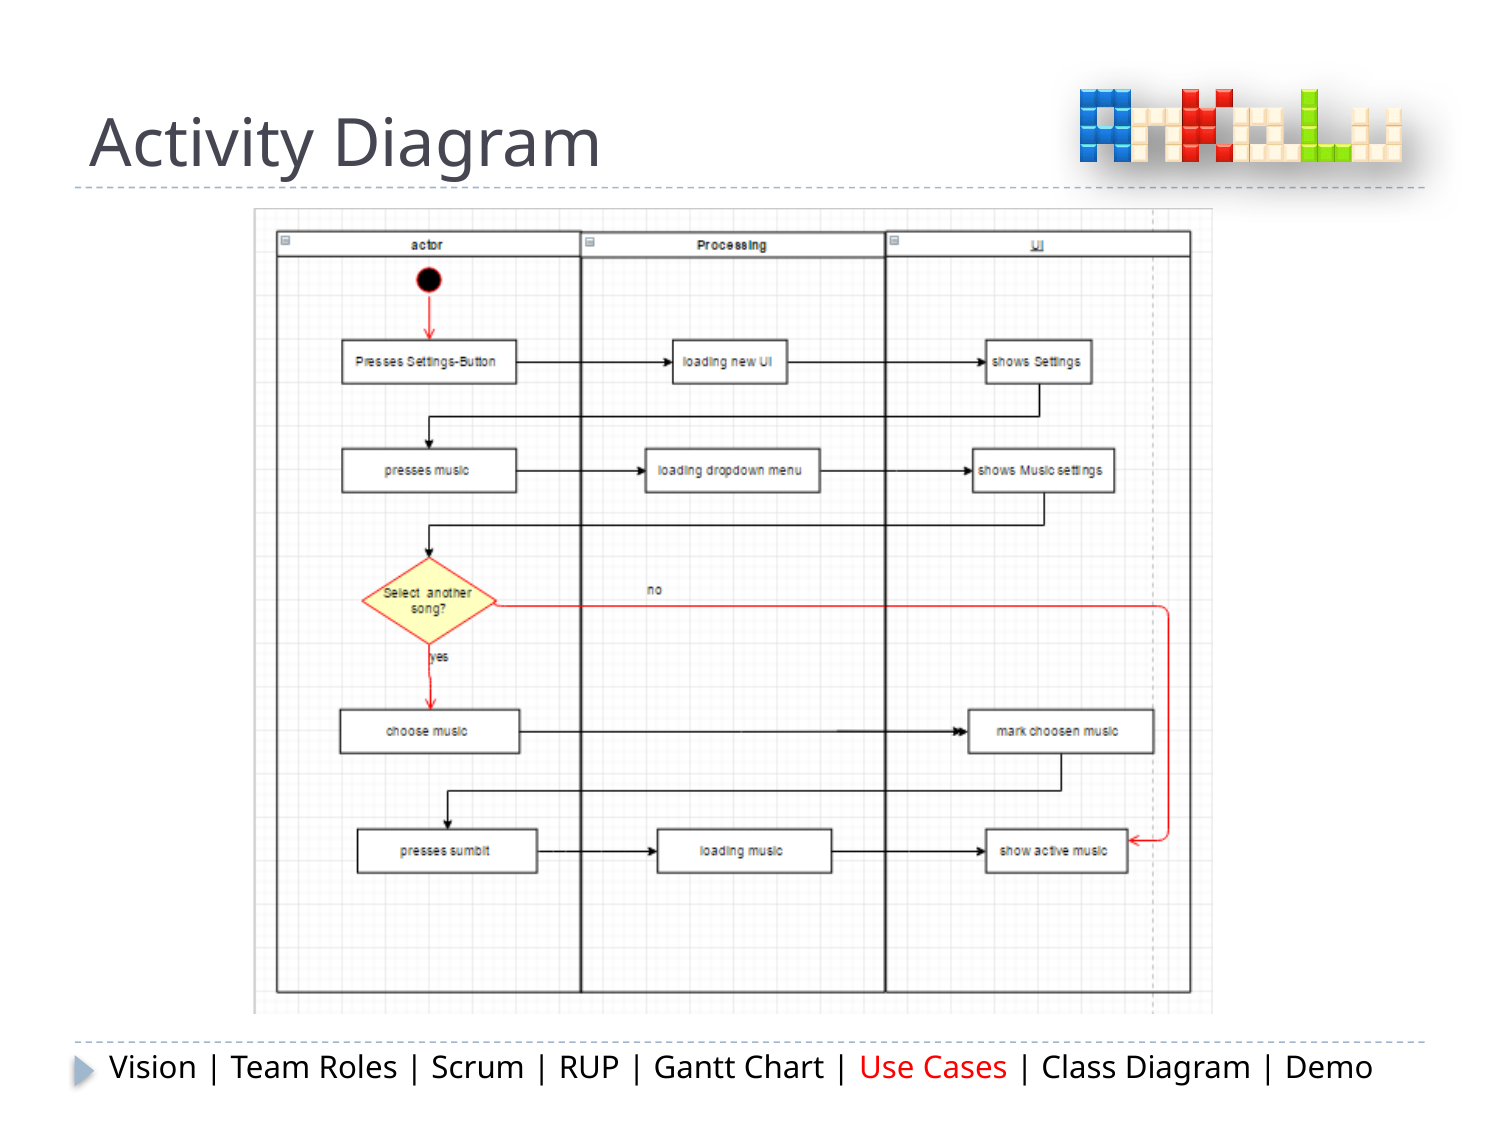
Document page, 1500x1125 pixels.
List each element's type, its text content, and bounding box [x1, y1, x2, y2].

title Activity Diagram [75, 24, 1425, 188]
picture [253, 207, 1213, 1014]
picture [1080, 89, 1402, 163]
text_box Vision | Team Roles | Scrum | RUP | Gantt Chart | Use Cases | Class Diagram | Demo [94, 1039, 1500, 1092]
